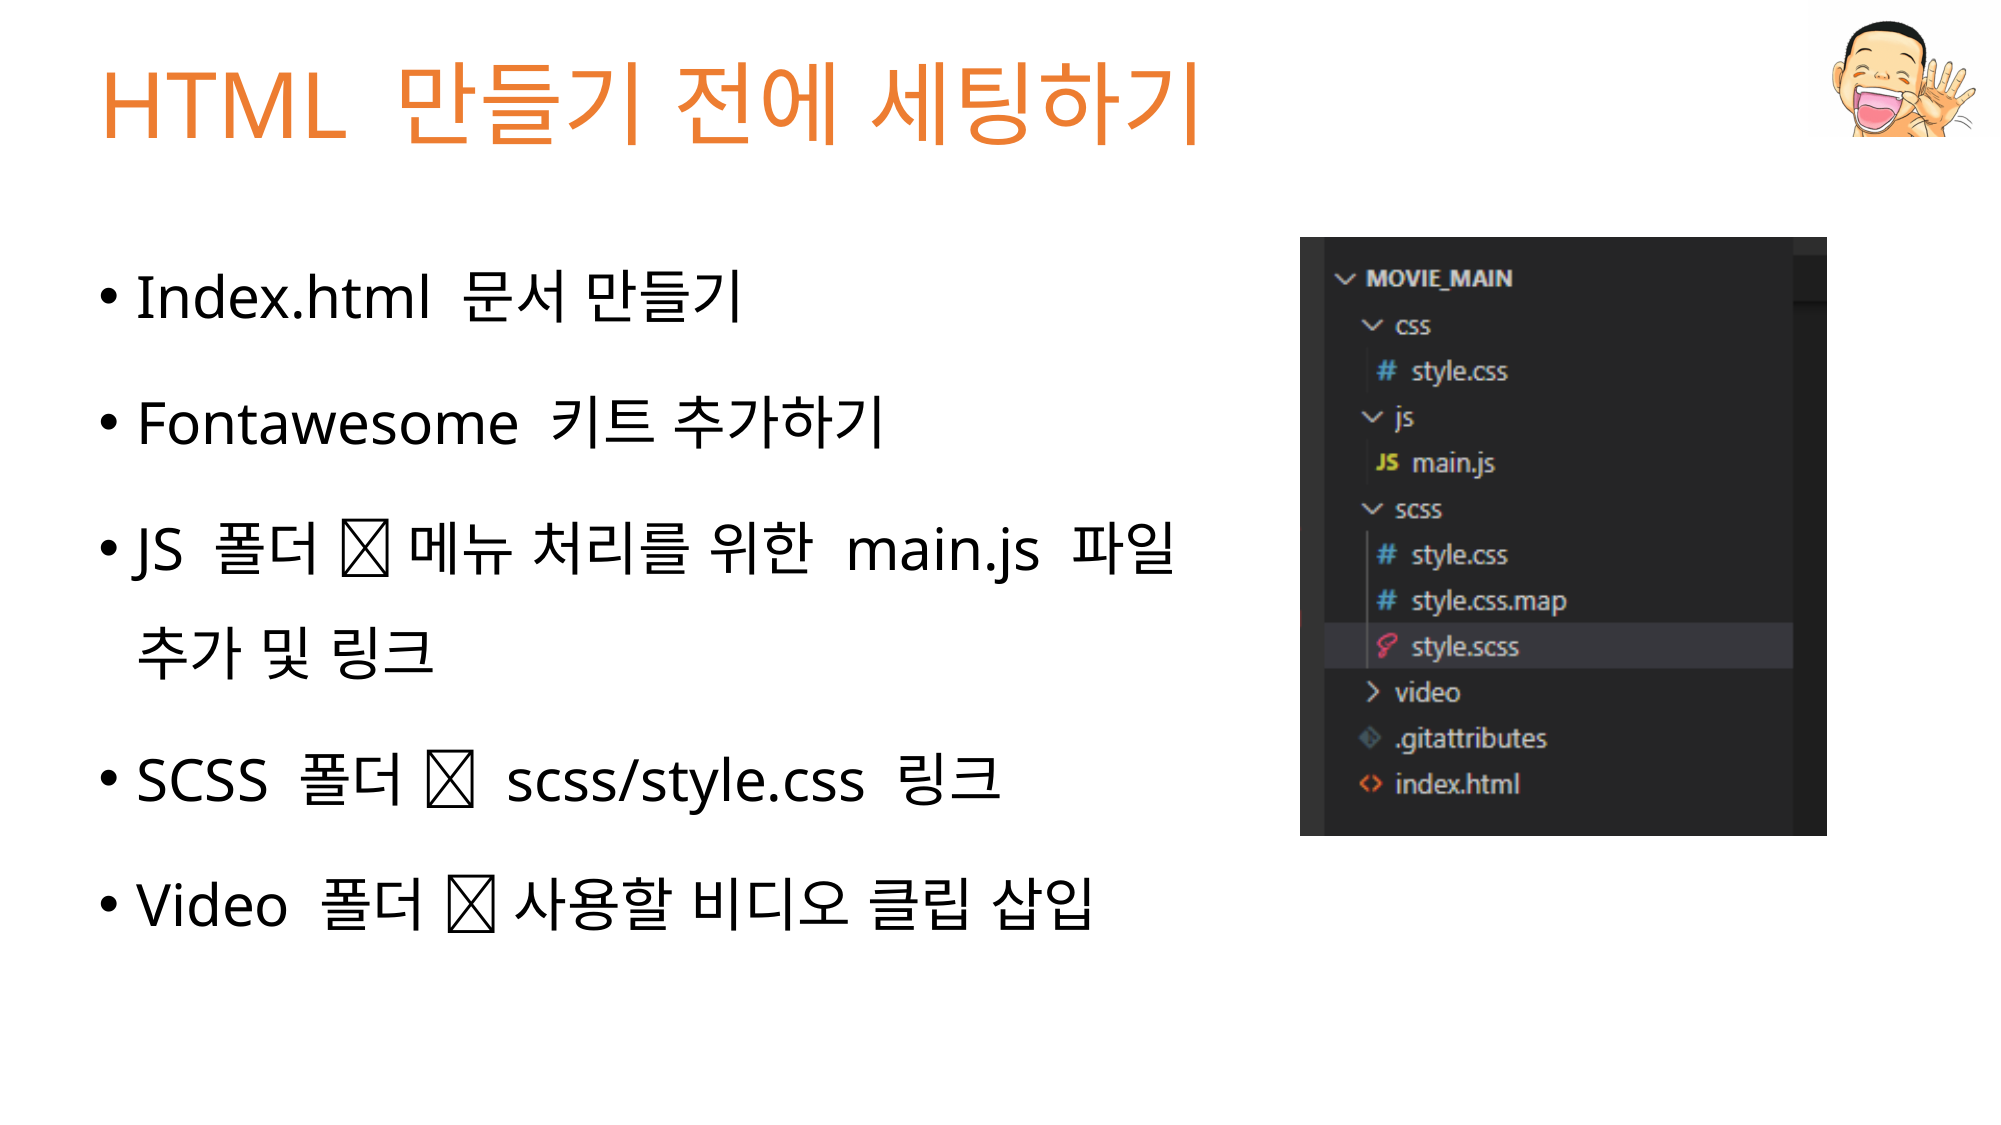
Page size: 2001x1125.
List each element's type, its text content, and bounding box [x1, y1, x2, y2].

list Index.html 문서 만들기 Fontawesome 키트 추가하기 JS 폴더  메뉴 처리를 위한 main.js 파일 추가 및 링크 SCSS 폴더  scss/style.css 링크 Video 폴더  사용할 비디오 클립 삽입 [83, 217, 1282, 1125]
picture [1300, 237, 1828, 836]
picture [1931, 0, 2000, 137]
title HTML 만들기 전에 세팅하기 [83, 0, 1931, 218]
